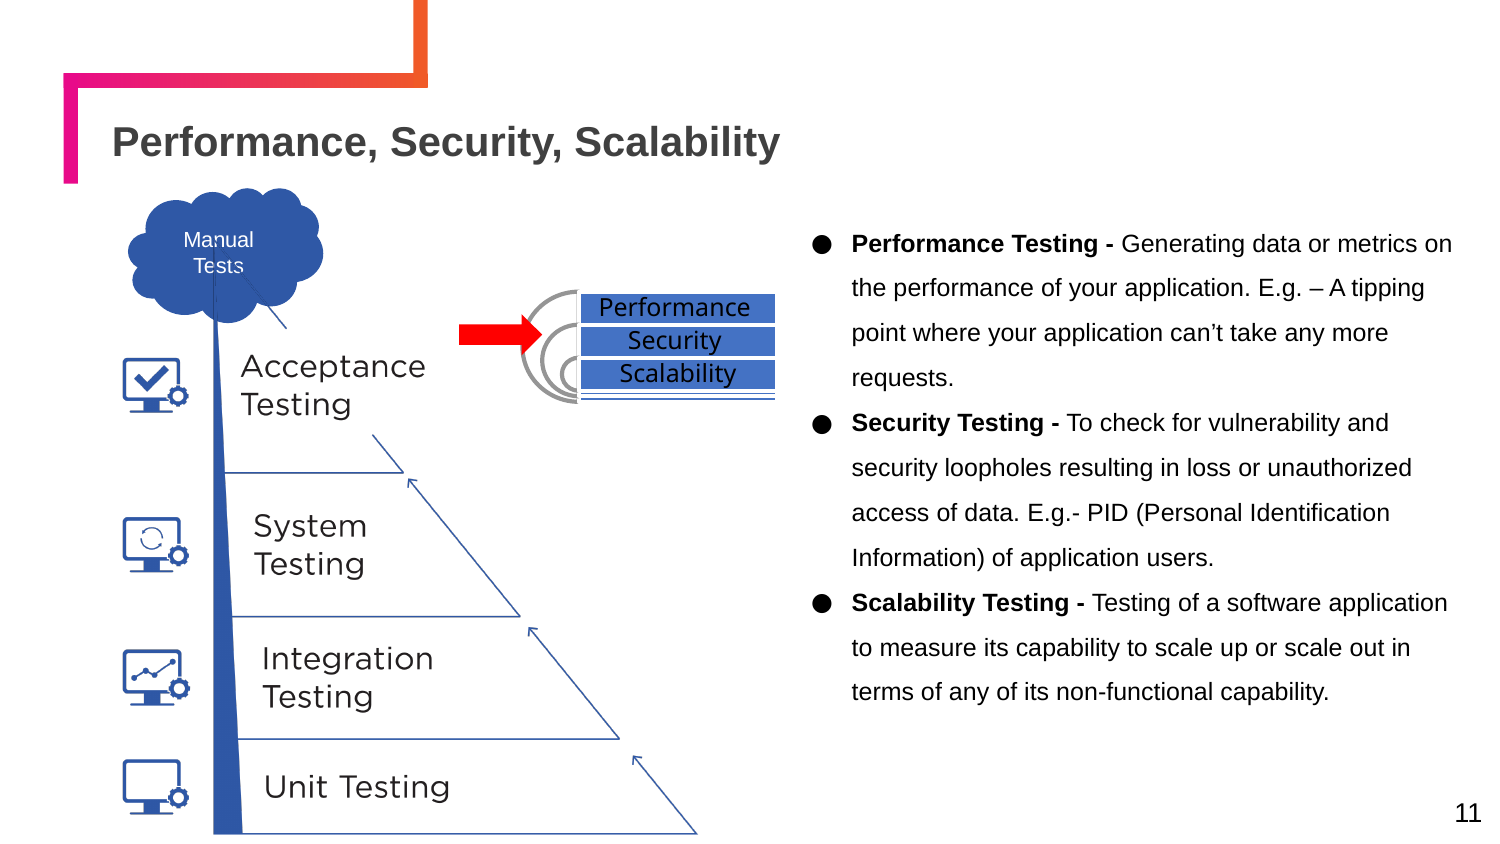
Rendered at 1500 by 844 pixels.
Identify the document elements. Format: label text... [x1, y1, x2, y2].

slide_number ‹#› [1403, 779, 1494, 844]
text_box Performance Testing - Generating data or metrics on the performance of your application. E.g. – A tipping point where your application can’t take any more requests. Security Testing - To check for vulnerability and security loopholes resulting in loss or unauthorized access of data. E.g.- PID (Personal Identification Information) of application users. Scalability Testing - Testing of a software application to measure its capability to scale up or scale out in terms of any of its non-functional capability. [784, 206, 1476, 712]
title Performance, Security, Scalability [100, 117, 1455, 169]
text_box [54, 187, 763, 837]
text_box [766, 291, 778, 403]
